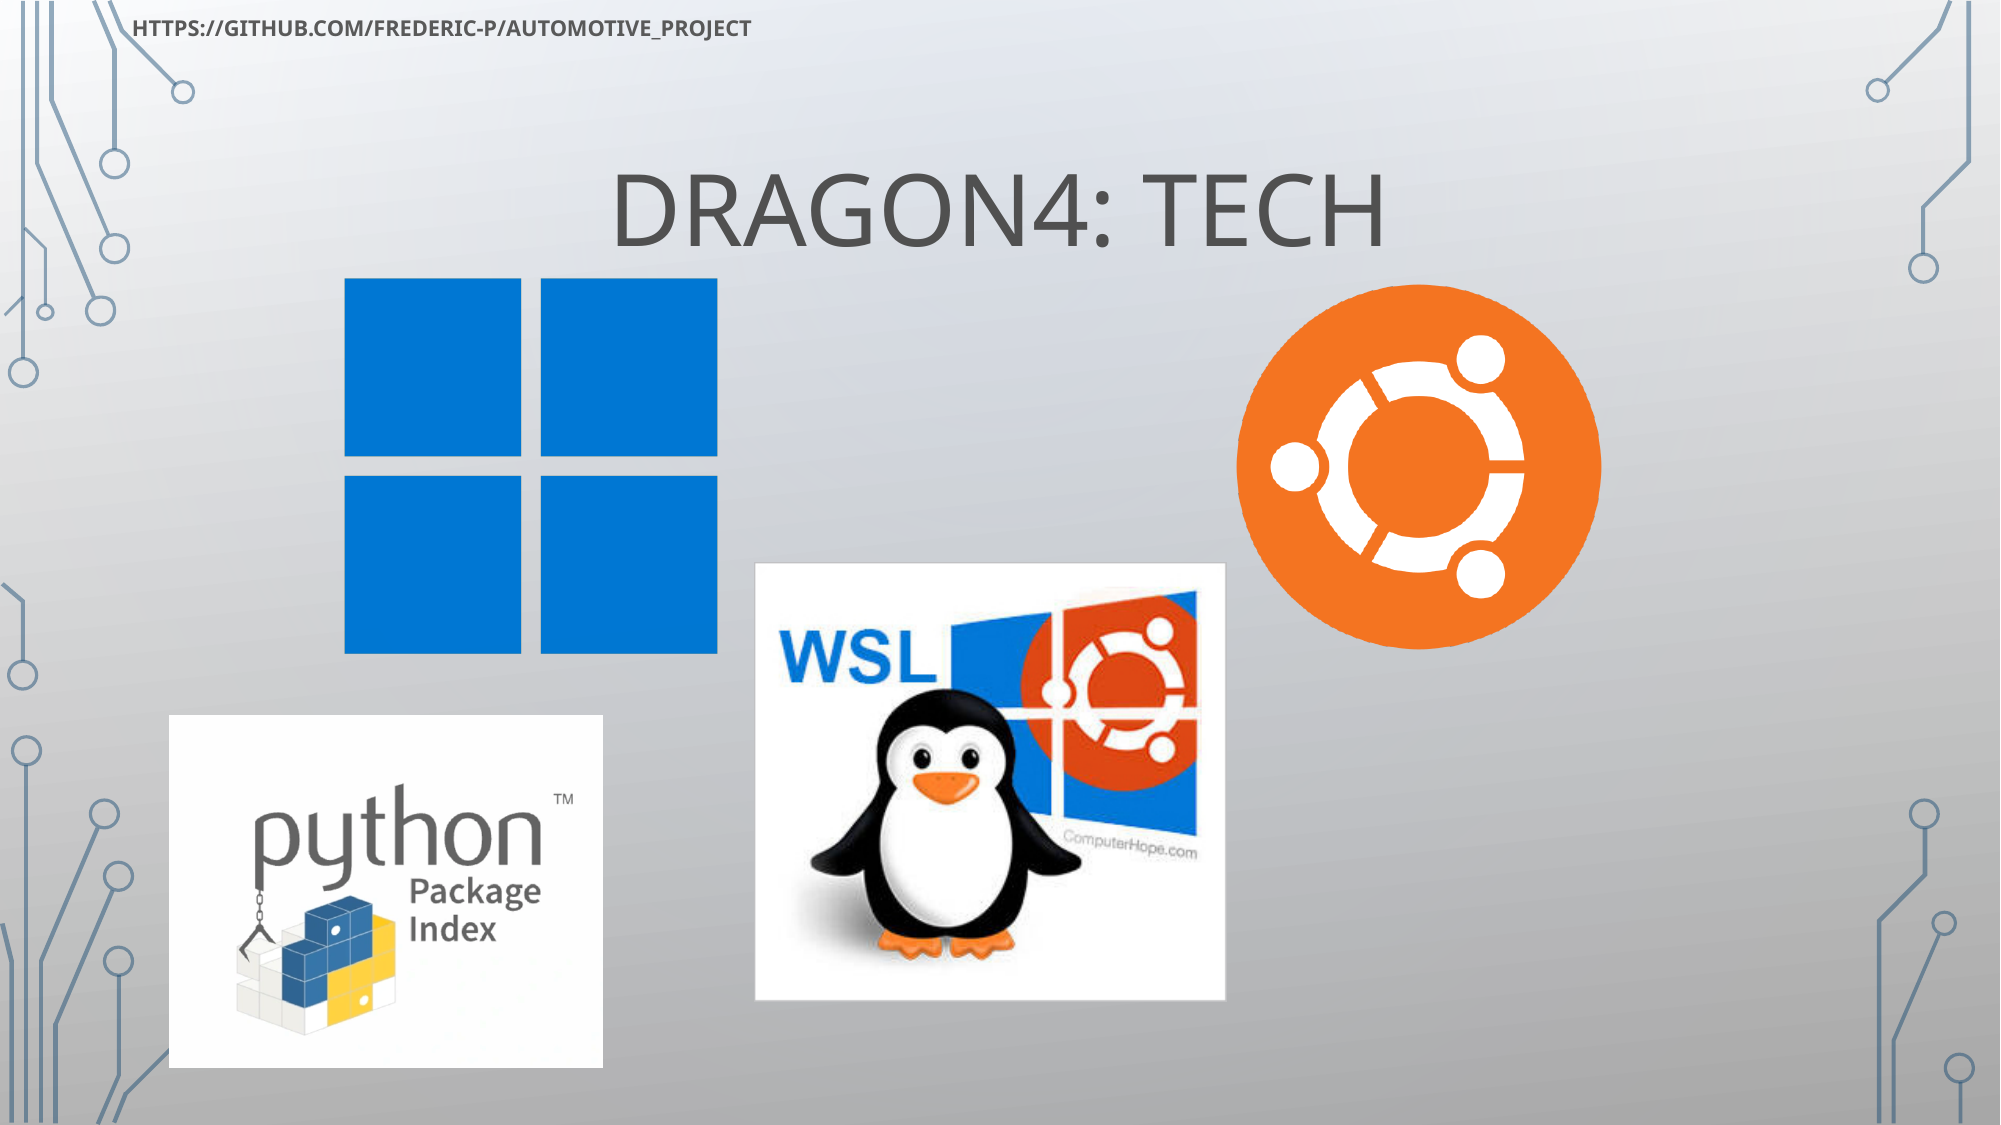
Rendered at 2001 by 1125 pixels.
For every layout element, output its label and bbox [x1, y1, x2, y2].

text_box [0, 0, 201, 1125]
picture [169, 0, 2000, 1125]
text_box [1863, 0, 1976, 1124]
